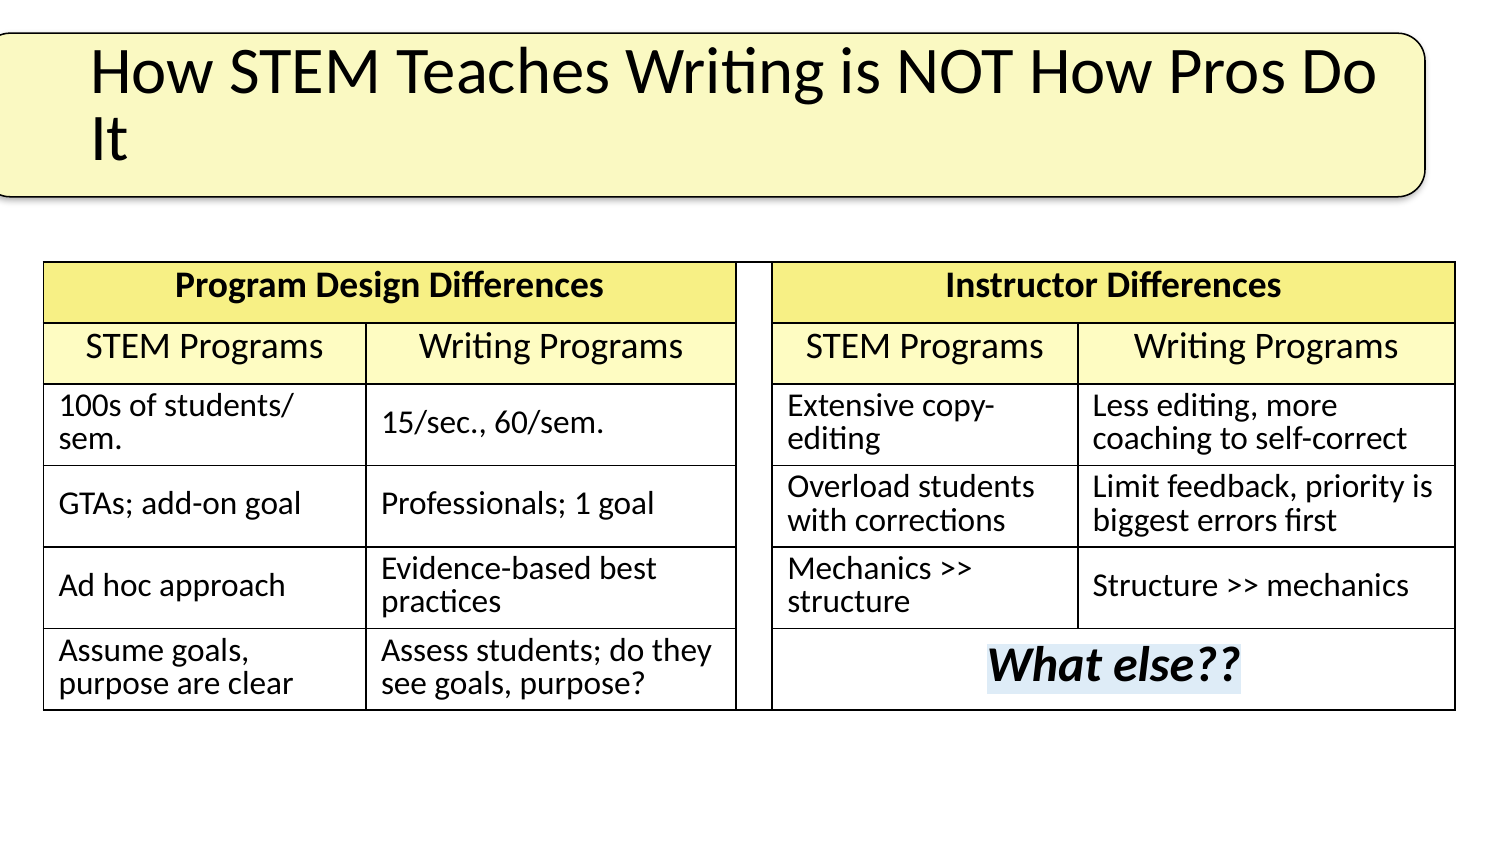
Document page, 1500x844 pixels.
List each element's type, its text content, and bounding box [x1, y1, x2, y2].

table_cell Assume goals, purpose are clear [44, 629, 365, 709]
table_cell Evidence-based best practices [367, 548, 735, 628]
table_cell Structure >> mechanics [1079, 548, 1454, 628]
table_cell What else?? [773, 629, 1454, 709]
table_cell 15/sec., 60/sem. [367, 385, 735, 465]
table_cell Overload students with corrections [773, 466, 1077, 546]
table_cell Writing Programs [1079, 324, 1454, 383]
table_cell Assess students; do they see goals, purpose? [367, 629, 735, 709]
table_cell Mechanics >> structure [773, 548, 1077, 628]
table_header [737, 263, 771, 709]
table_cell GTAs; add-on goal [44, 466, 365, 546]
table_cell Limit feedback, priority is biggest errors first [1079, 466, 1454, 546]
table_cell STEM Programs [44, 324, 365, 383]
table_cell 100s of students/ sem. [44, 385, 365, 465]
table_cell Professionals; 1 goal [367, 466, 735, 546]
table_cell Extensive copy-editing [773, 385, 1077, 465]
table_header Program Design Differences [44, 263, 735, 322]
table_cell Writing Programs [367, 324, 735, 383]
table_cell Less editing, more coaching to self-correct [1079, 385, 1454, 465]
table_cell STEM Programs [773, 324, 1077, 383]
table_header Instructor Differences [773, 263, 1454, 322]
table_cell Ad hoc approach [44, 548, 365, 628]
title How STEM Teaches Writing is NOT How Pros Do It [75, 28, 1425, 192]
